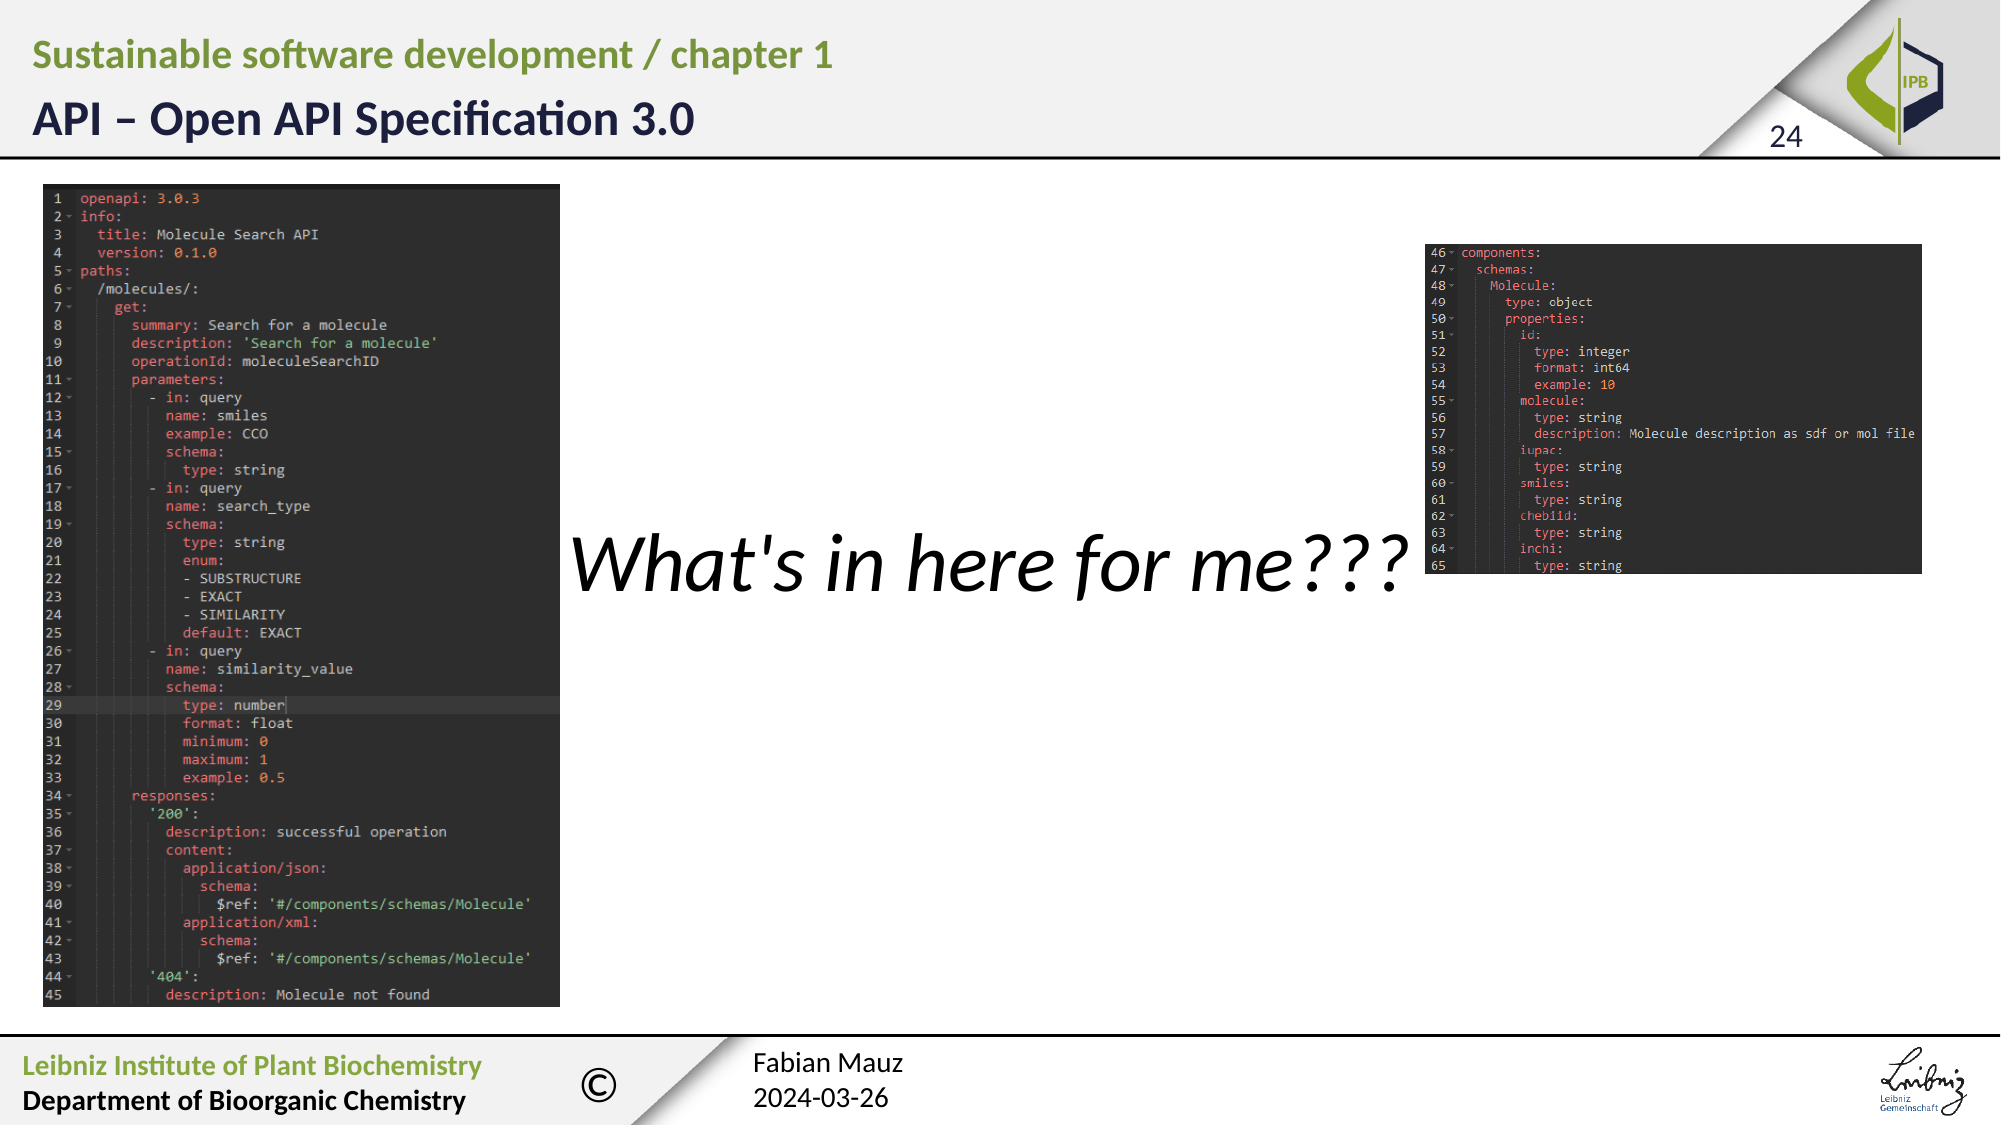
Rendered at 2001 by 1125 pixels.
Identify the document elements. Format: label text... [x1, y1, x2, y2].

list Sustainable software development / chapter 1 [17, 19, 1223, 79]
list API – Open API Specification 3.0 [17, 79, 1223, 149]
picture [0, 0, 2001, 1125]
text_box What's in here for me??? [564, 500, 1426, 615]
